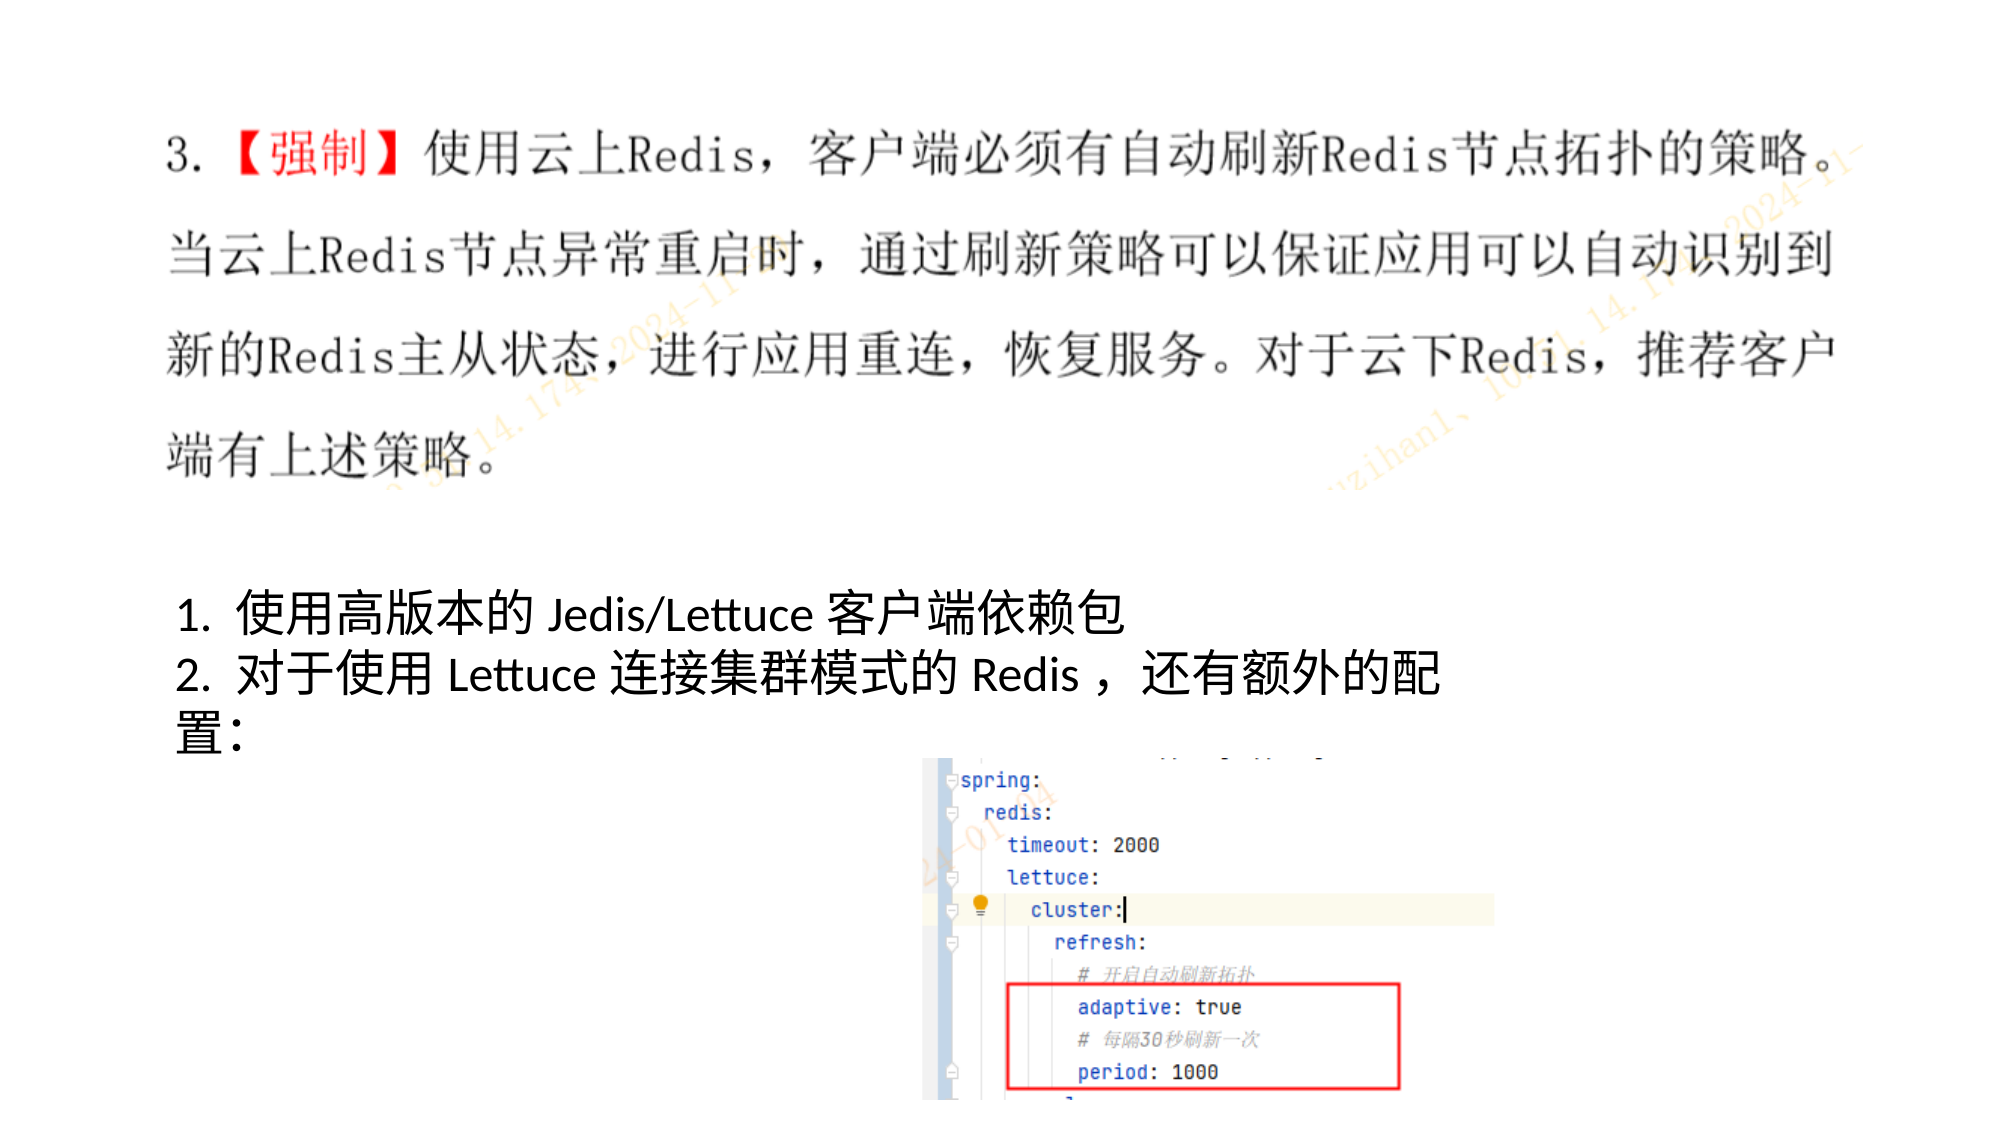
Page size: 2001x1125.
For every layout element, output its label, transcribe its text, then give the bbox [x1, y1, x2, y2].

title 1. 使用高版本的Jedis/Lettuce客户端依赖包 2. 对于使用Lettuce连接集群模式的Redis，还有额外的配置： [159, 562, 1466, 780]
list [137, 114, 1863, 490]
picture [922, 758, 1495, 1100]
